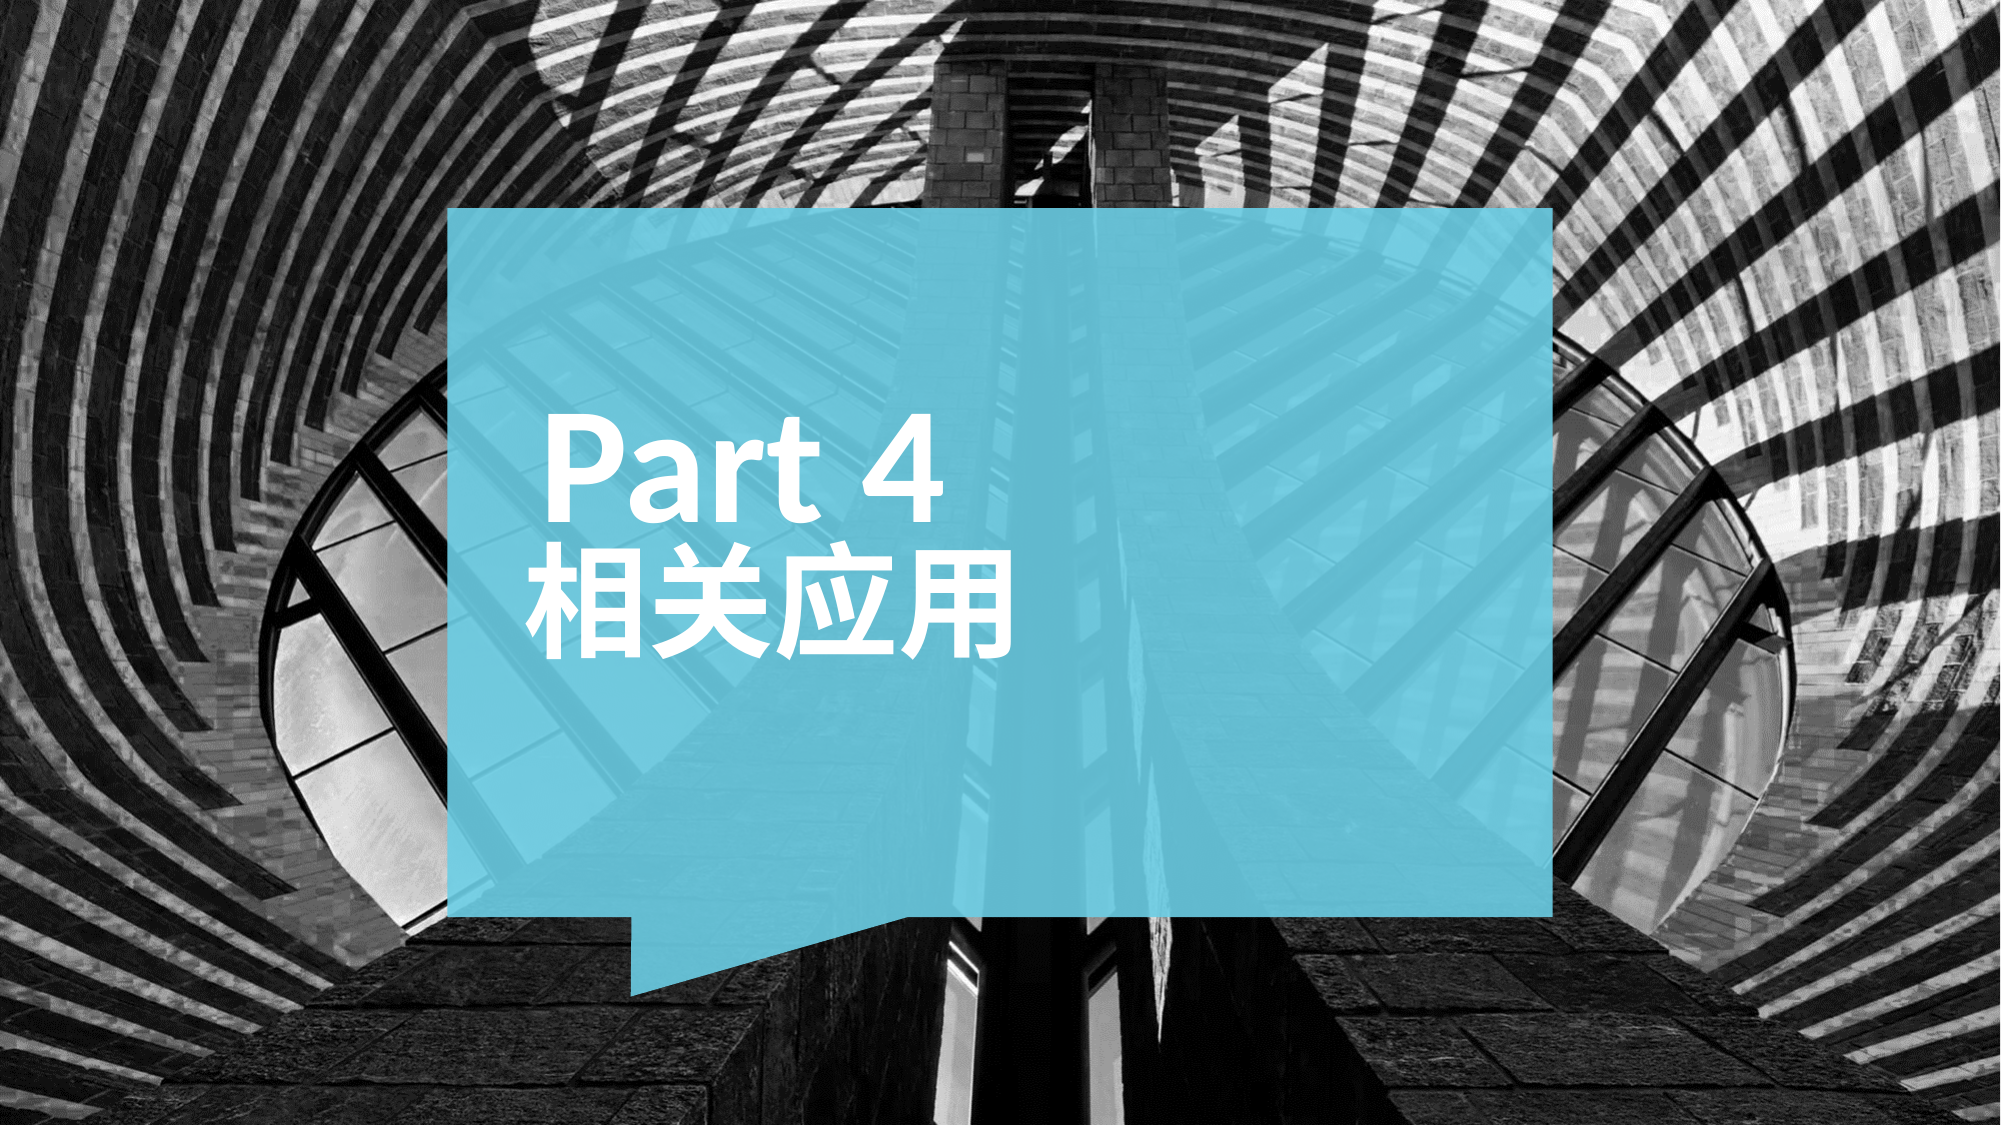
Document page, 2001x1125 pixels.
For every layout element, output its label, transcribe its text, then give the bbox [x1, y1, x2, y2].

list Part 4 [524, 348, 1479, 516]
picture [0, 0, 2001, 1125]
list 相关应用 [508, 516, 1541, 683]
